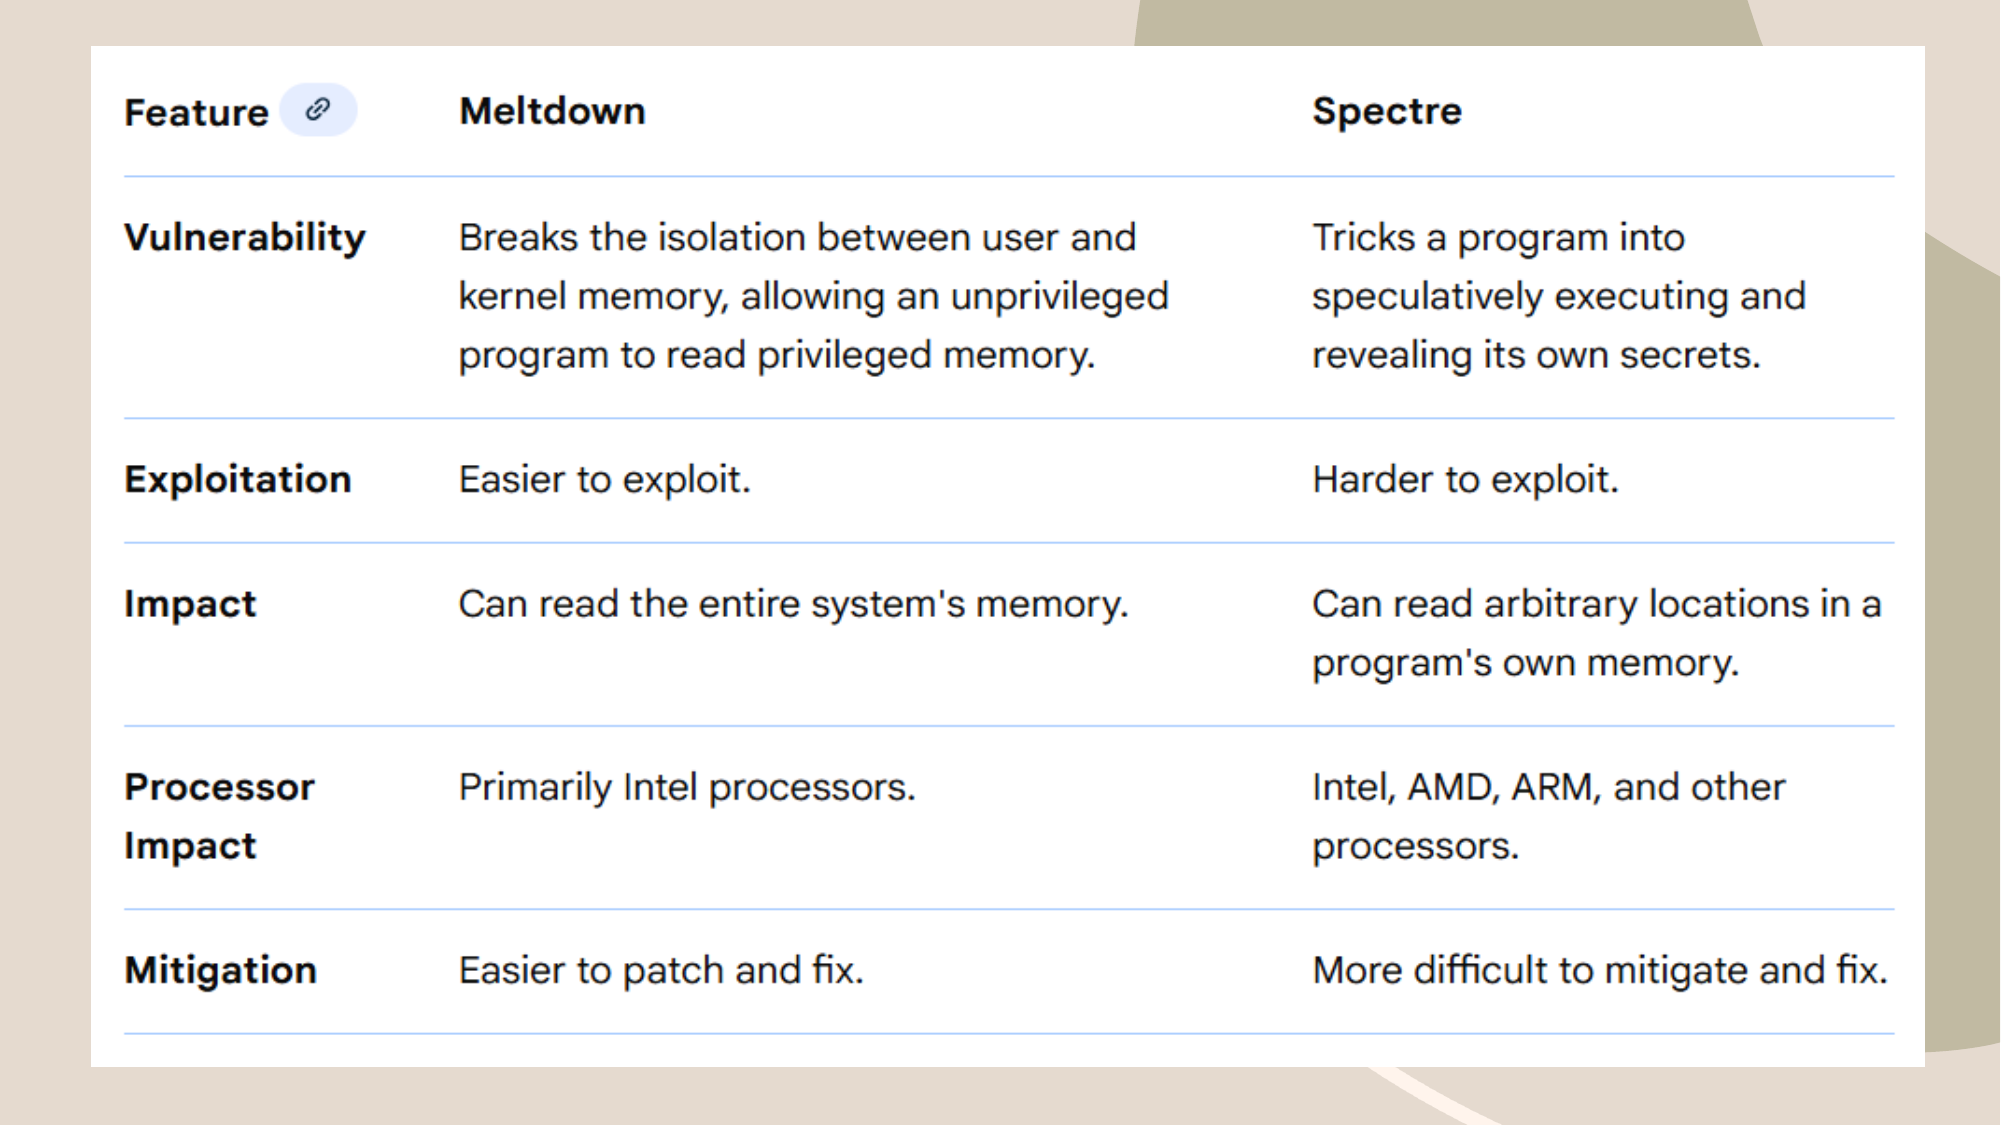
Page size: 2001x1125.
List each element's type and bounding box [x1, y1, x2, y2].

picture [90, 46, 1925, 1125]
